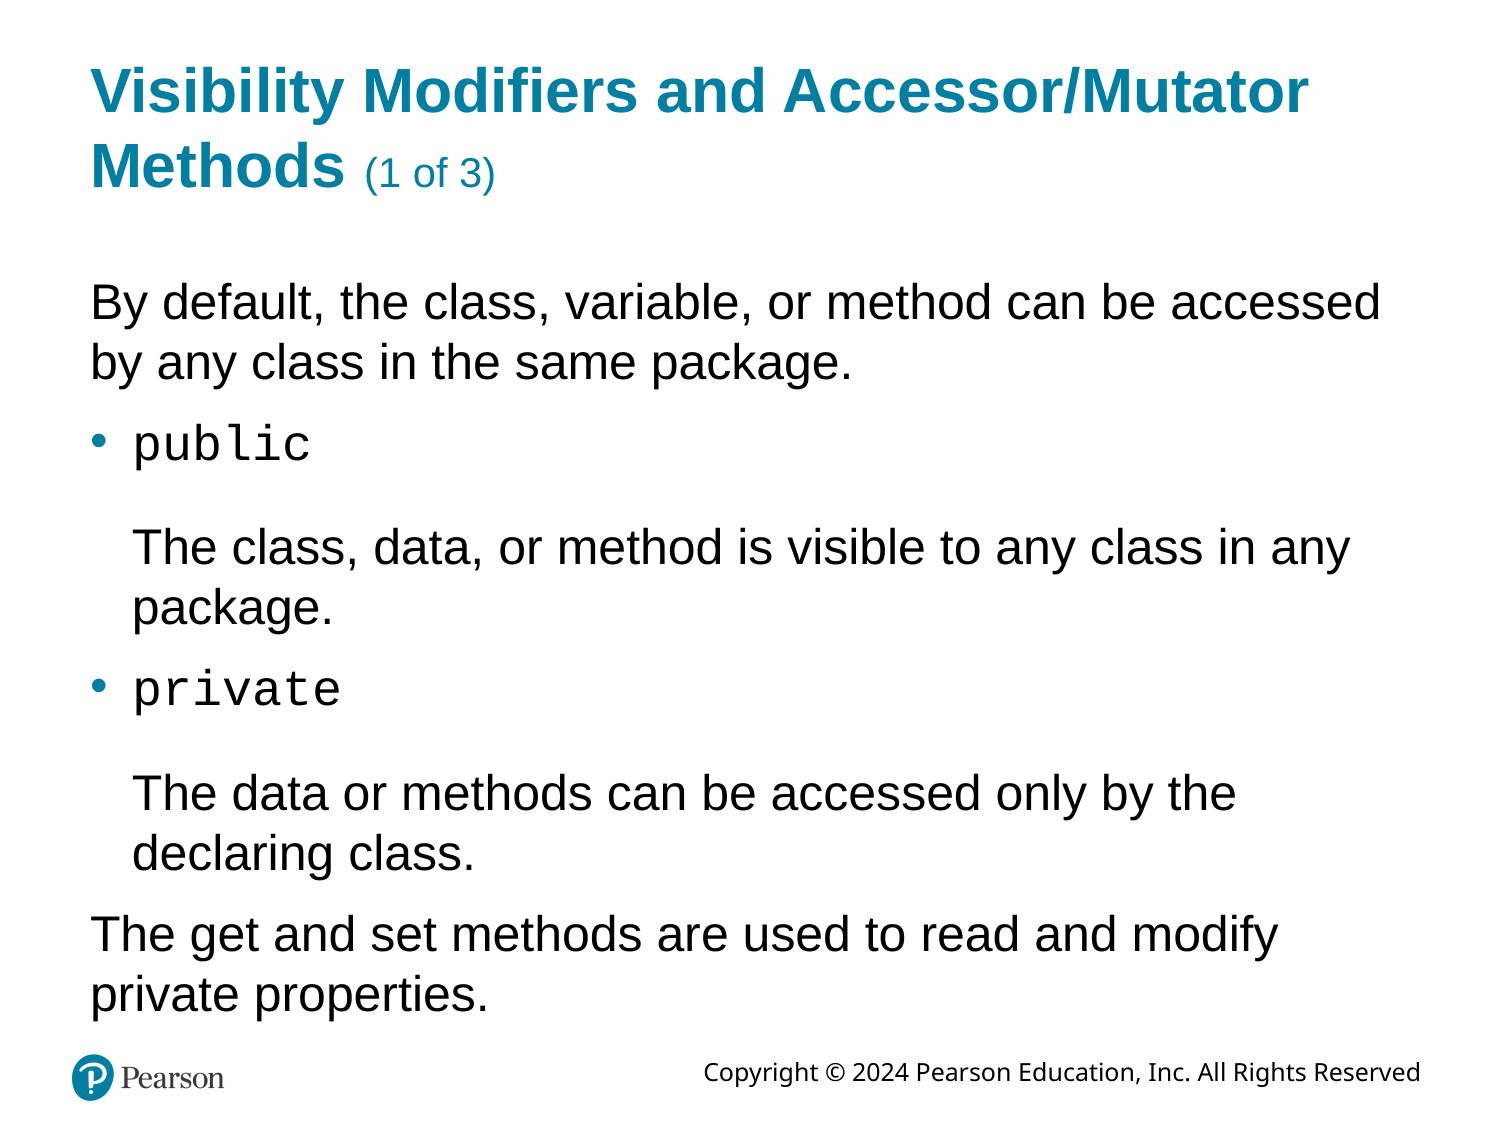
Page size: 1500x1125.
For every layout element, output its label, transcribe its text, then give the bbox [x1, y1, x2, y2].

picture [51, 1053, 245, 1102]
title Visibility Modifiers and Accessor/Mutator Methods (1 of 3) [75, 35, 1425, 216]
list By default, the class, variable, or method can be accessed by any class in the same package. public [75, 254, 1425, 481]
list The class, data, or method is visible to any class in any package. private [75, 499, 1425, 726]
list The data or methods can be accessed only by the declaring class. The get and set methods are used to read and modify private properties. [75, 745, 1425, 1034]
